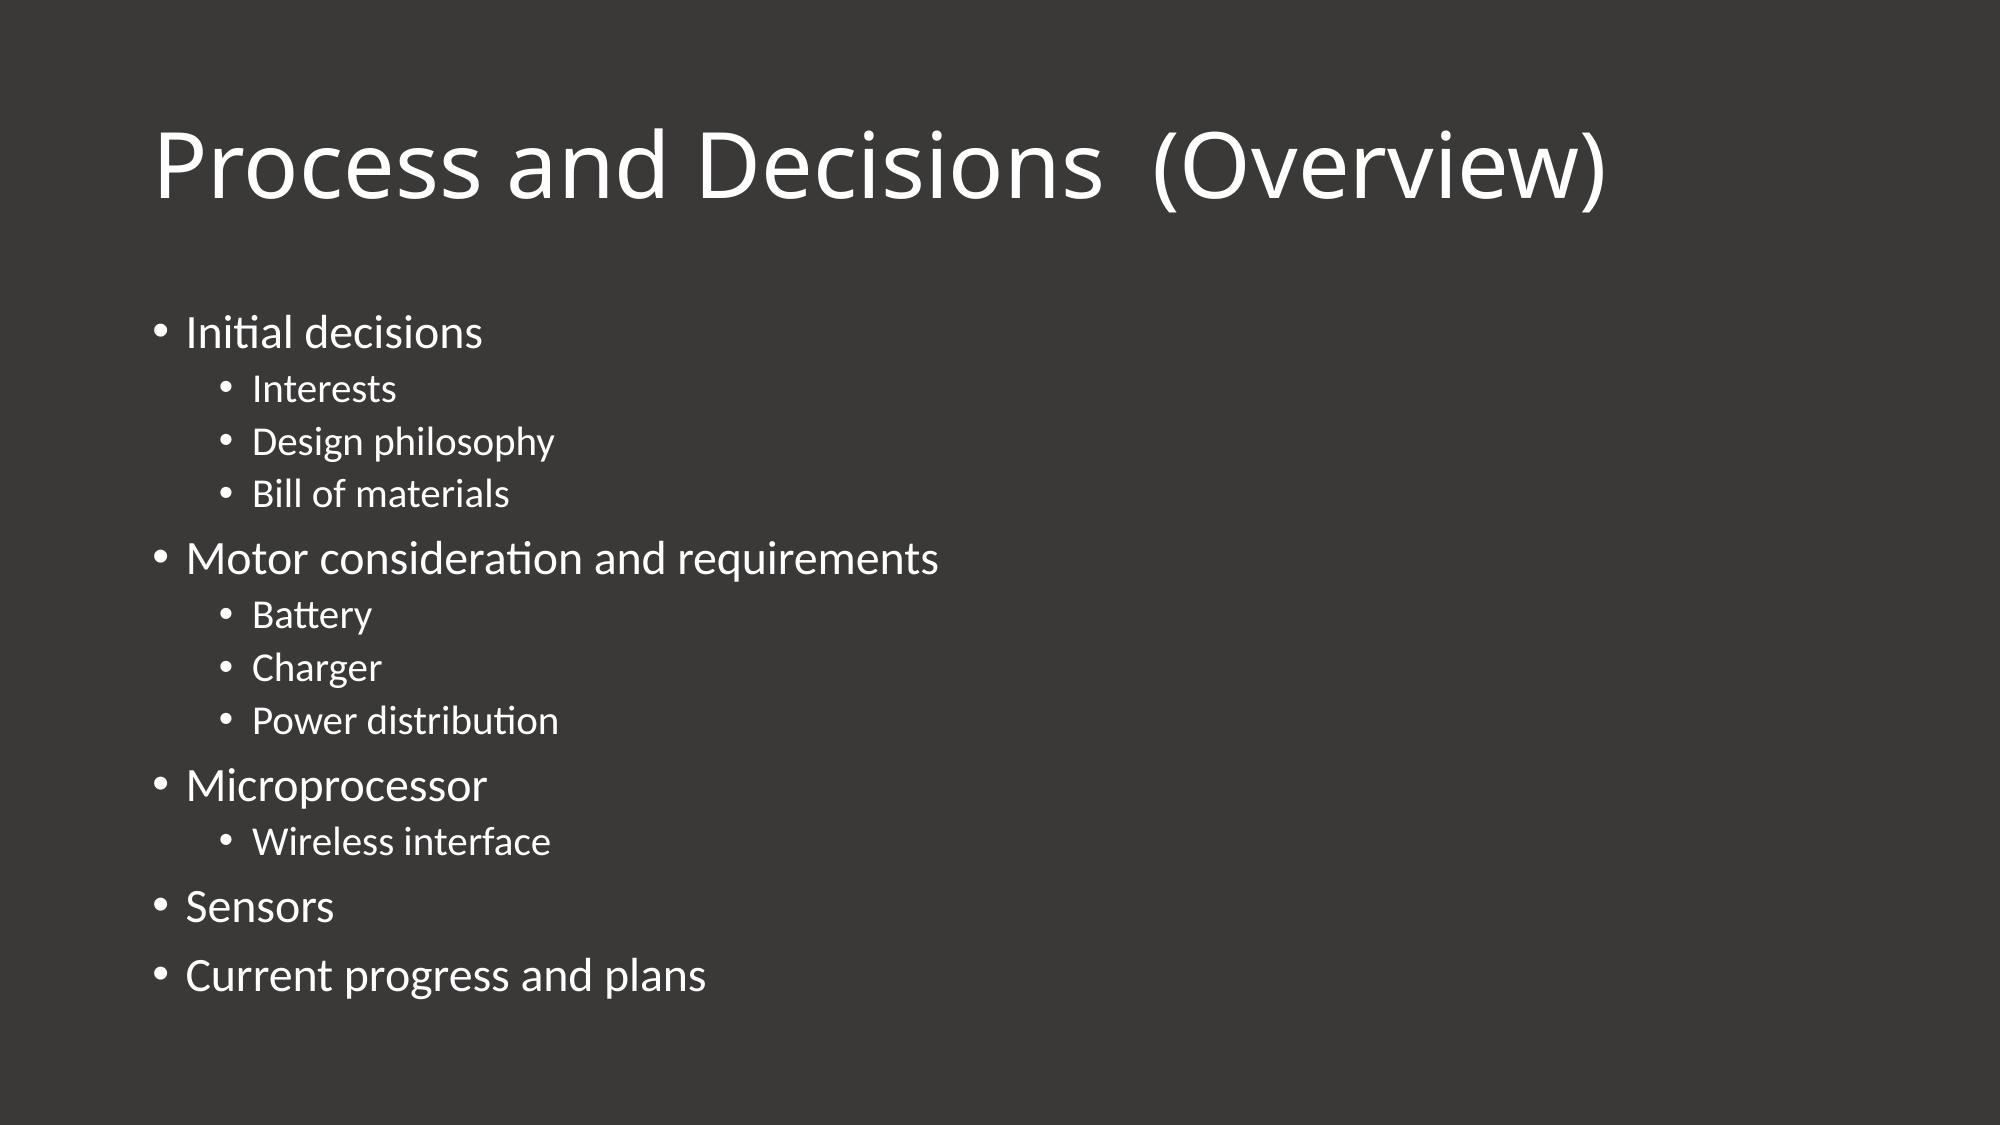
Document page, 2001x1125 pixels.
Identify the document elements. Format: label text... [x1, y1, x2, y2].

list Initial decisions Interests Design philosophy Bill of materials Motor consideration and requirements Battery Charger Power distribution Microprocessor Wireless interface Sensors Current progress and plans [137, 299, 1863, 1014]
title Process and Decisions (Overview) [137, 59, 1863, 278]
